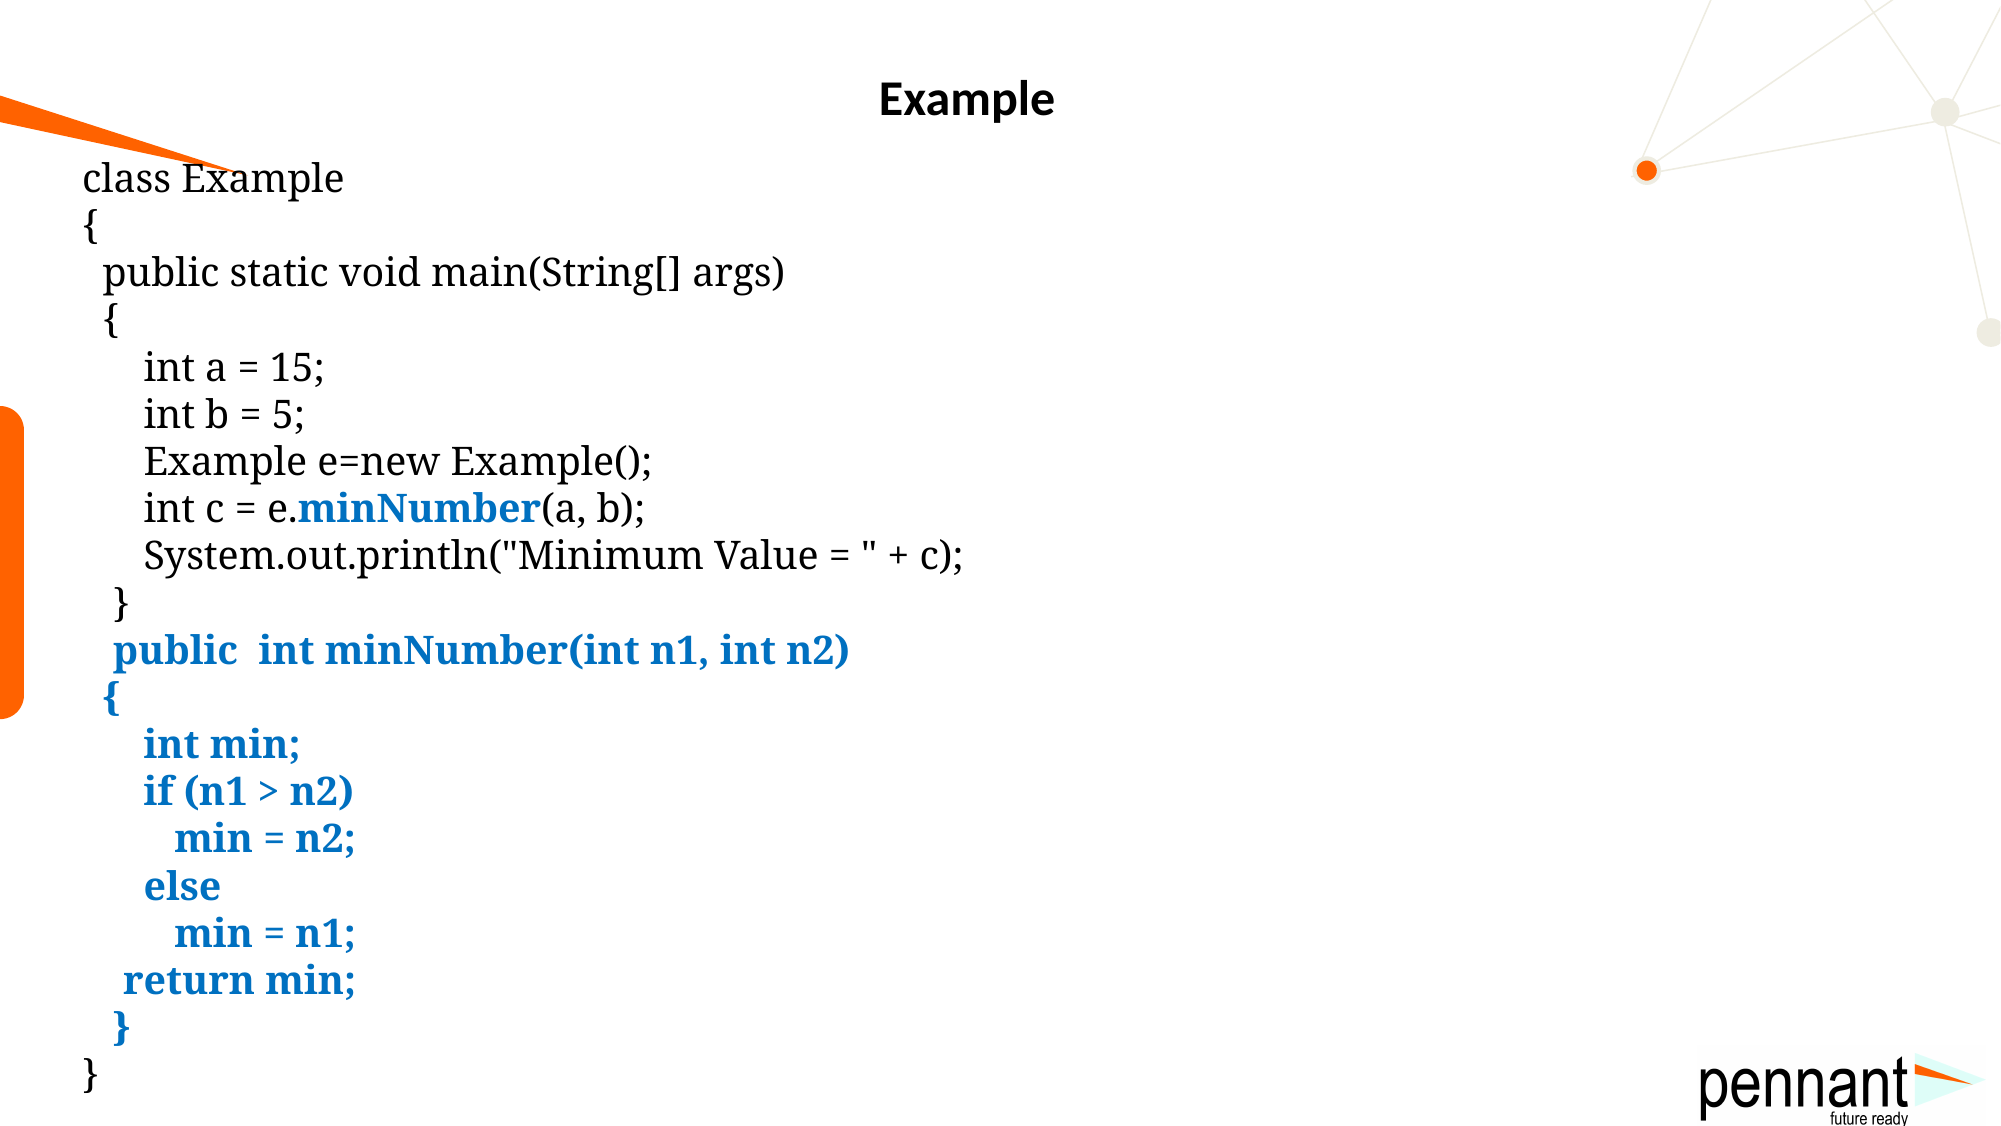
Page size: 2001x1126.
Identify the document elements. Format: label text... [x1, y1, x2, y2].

picture [1697, 1045, 1986, 1126]
list class Example { public static void main(String[] args) { int a = 15; int b = 5; Example e=new Example(); int c = e.minNumber(a, b); System.out.println("Minimum Value = " + c); } public int minNumber(int n1, int n2) { int min; if (n1 > n2) min = n2; else min = n1; return min; } } [67, 145, 1898, 1113]
title Example [67, 45, 1868, 145]
